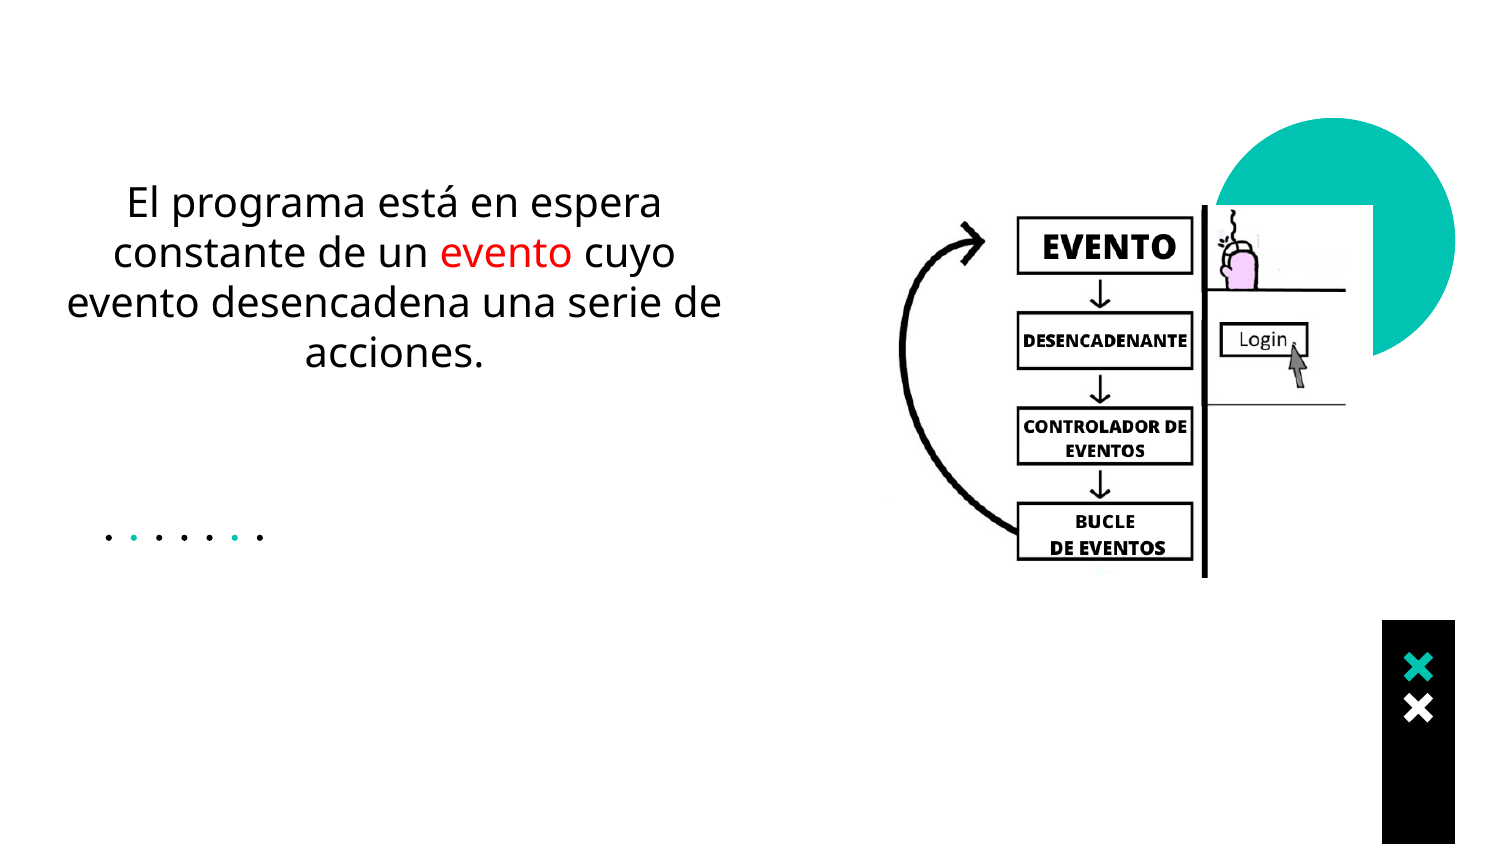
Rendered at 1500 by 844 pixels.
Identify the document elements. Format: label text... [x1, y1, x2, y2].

title El programa está en espera constante de un evento cuyo evento desencadena una serie de acciones. [28, 160, 761, 423]
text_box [105, 534, 264, 542]
picture [831, 205, 1373, 578]
text_box [1216, 118, 1456, 355]
